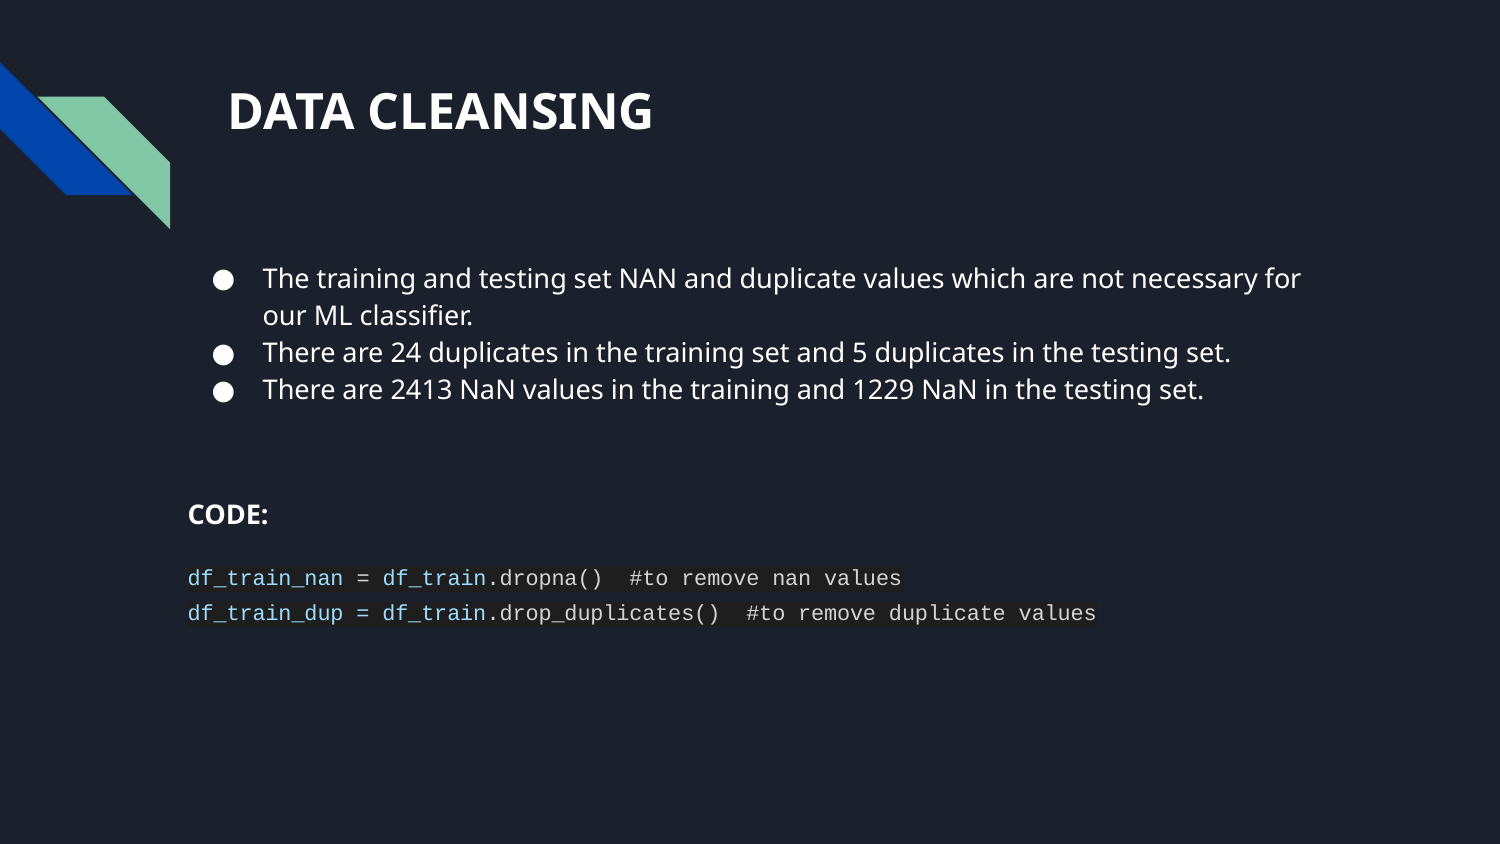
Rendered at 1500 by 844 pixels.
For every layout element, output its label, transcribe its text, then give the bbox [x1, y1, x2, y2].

list The training and testing set NAN and duplicate values which are not necessary for our ML classifier. There are 24 duplicates in the training set and 5 duplicates in the testing set. There are 2413 NaN values in the training and 1229 NaN in the testing set. CODE: df_train_nan = df_train.dropna() #to remove nan values df_train_dup = df_train.drop_duplicates() #to remove duplicate values [172, 241, 1357, 749]
title DATA CLEANSING [212, 64, 1368, 215]
